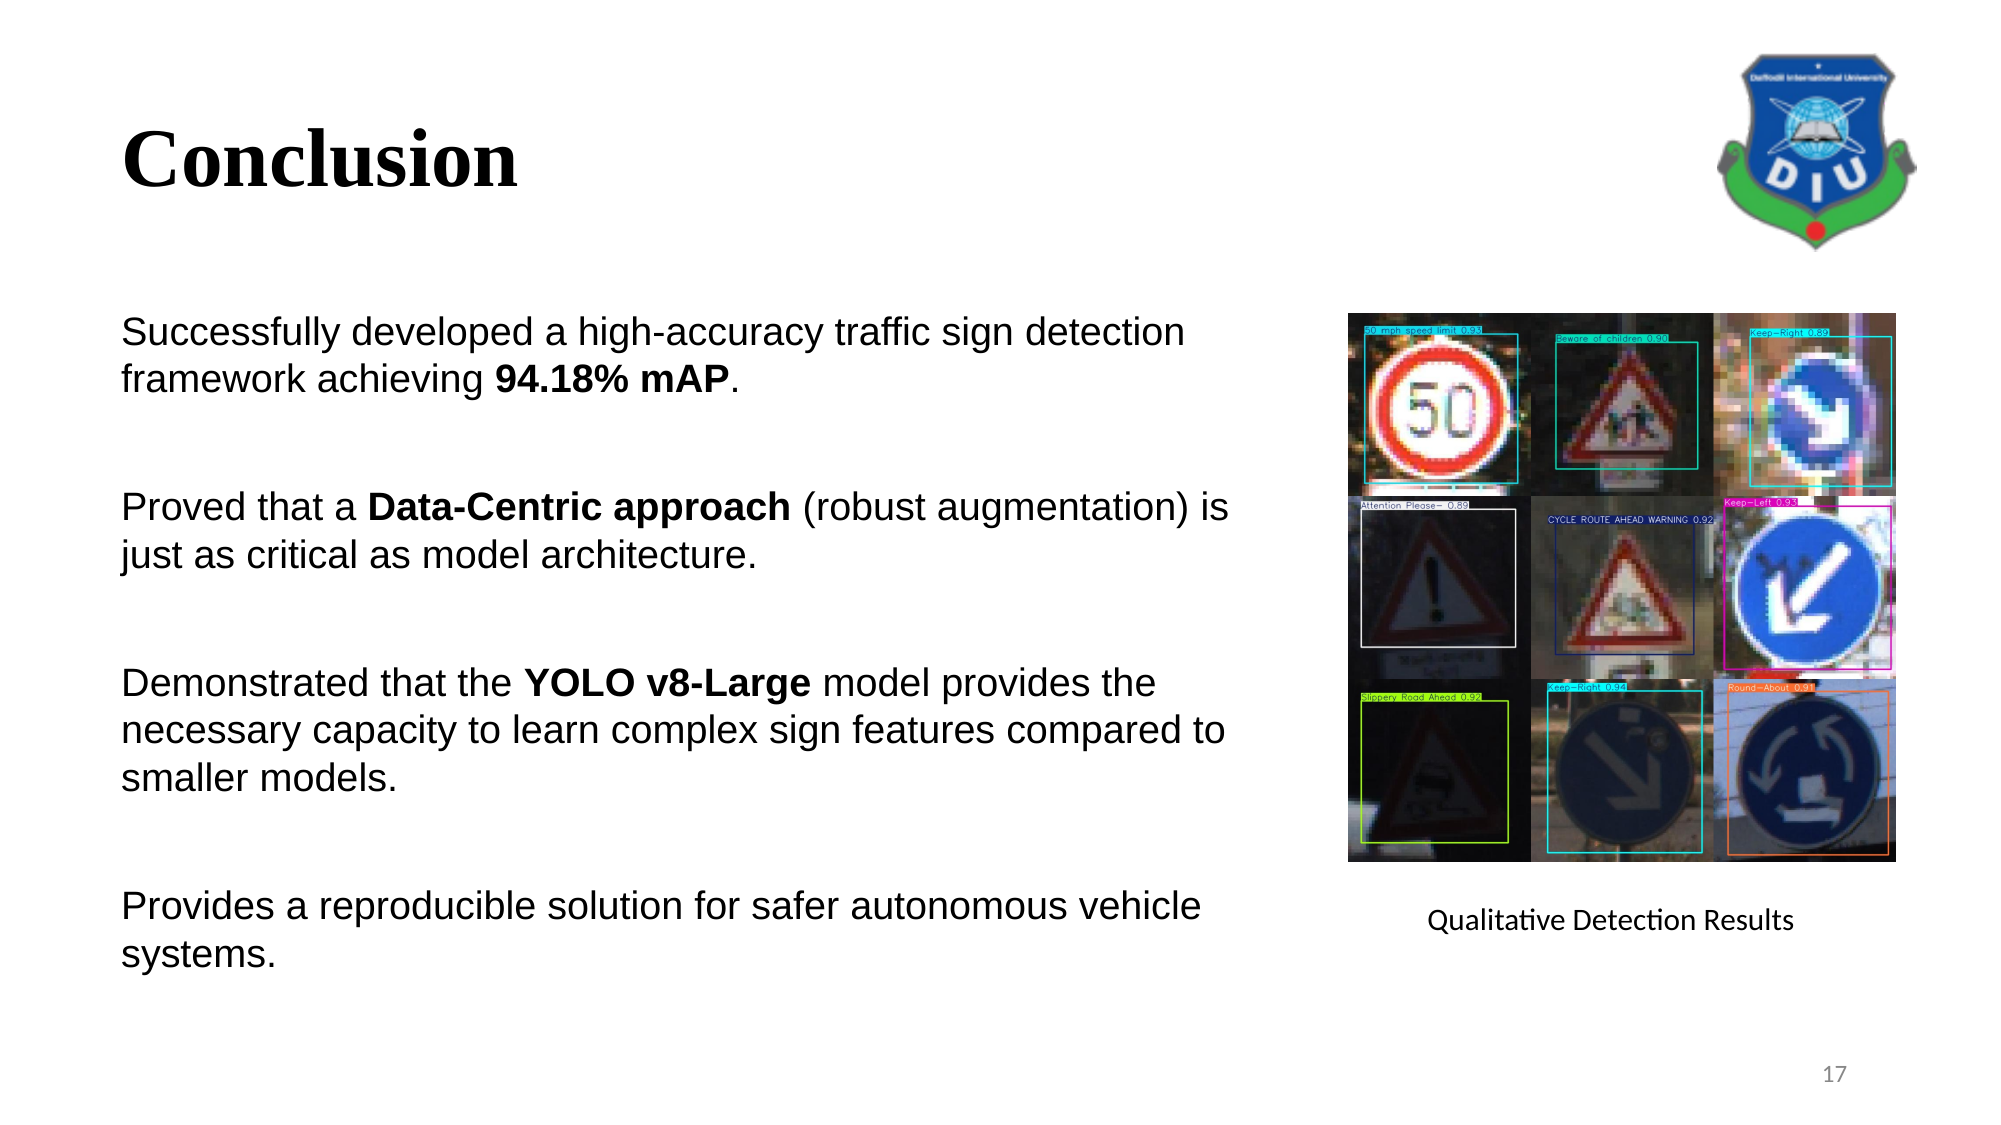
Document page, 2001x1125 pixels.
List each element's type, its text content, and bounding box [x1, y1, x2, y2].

text_box Qualitative Detection Results [1412, 884, 1964, 953]
slide_number ‹#› [1412, 1042, 1863, 1103]
picture [1347, 313, 1896, 862]
title Conclusion [106, 81, 1711, 239]
picture [1716, 51, 1917, 252]
text_box Successfully developed a high-accuracy traffic sign detection framework achieving 94.18% mAP. Proved that a Data-Centric approach (robust augmentation) is just as critical as model architecture. Demonstrated that the YOLO v8-Large model provides the necessary capacity to learn complex sign features compared to smaller models. Provides a reproducible solution for safer autonomous vehicle systems. [106, 297, 1279, 983]
